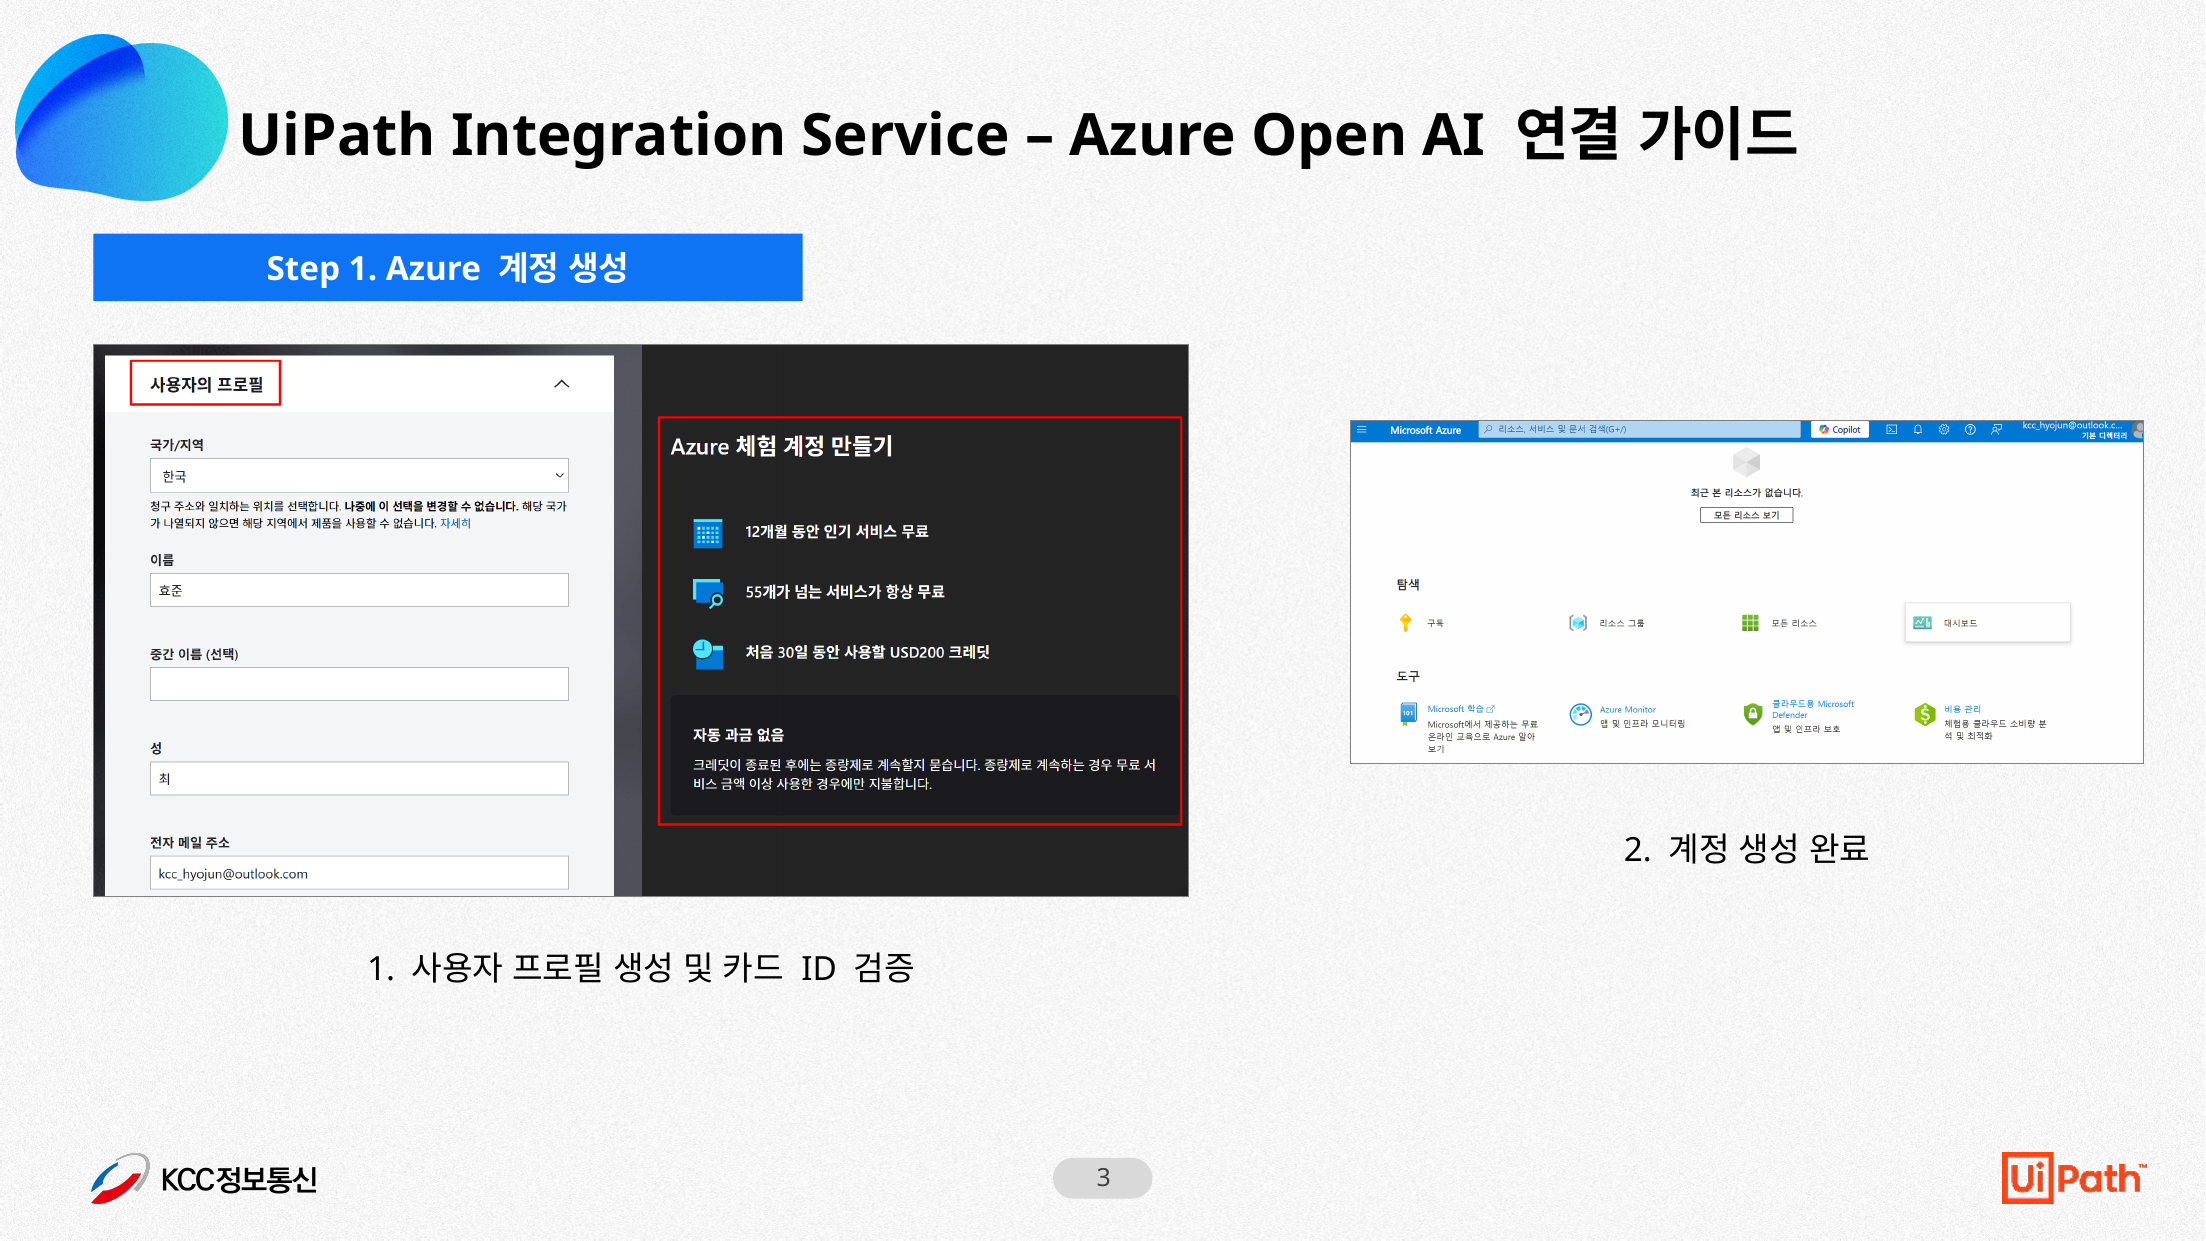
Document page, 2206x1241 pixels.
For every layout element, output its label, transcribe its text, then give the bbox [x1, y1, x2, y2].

text_box 2. 계정 생성 완료 [1609, 820, 1885, 875]
text_box Step 1. Azure 계정 생성 [93, 233, 803, 302]
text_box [85, 89, 1957, 177]
text_box 1. 사용자 프로필 생성 및 카드 ID 검증 [352, 939, 930, 995]
picture [0, 0, 2206, 1241]
